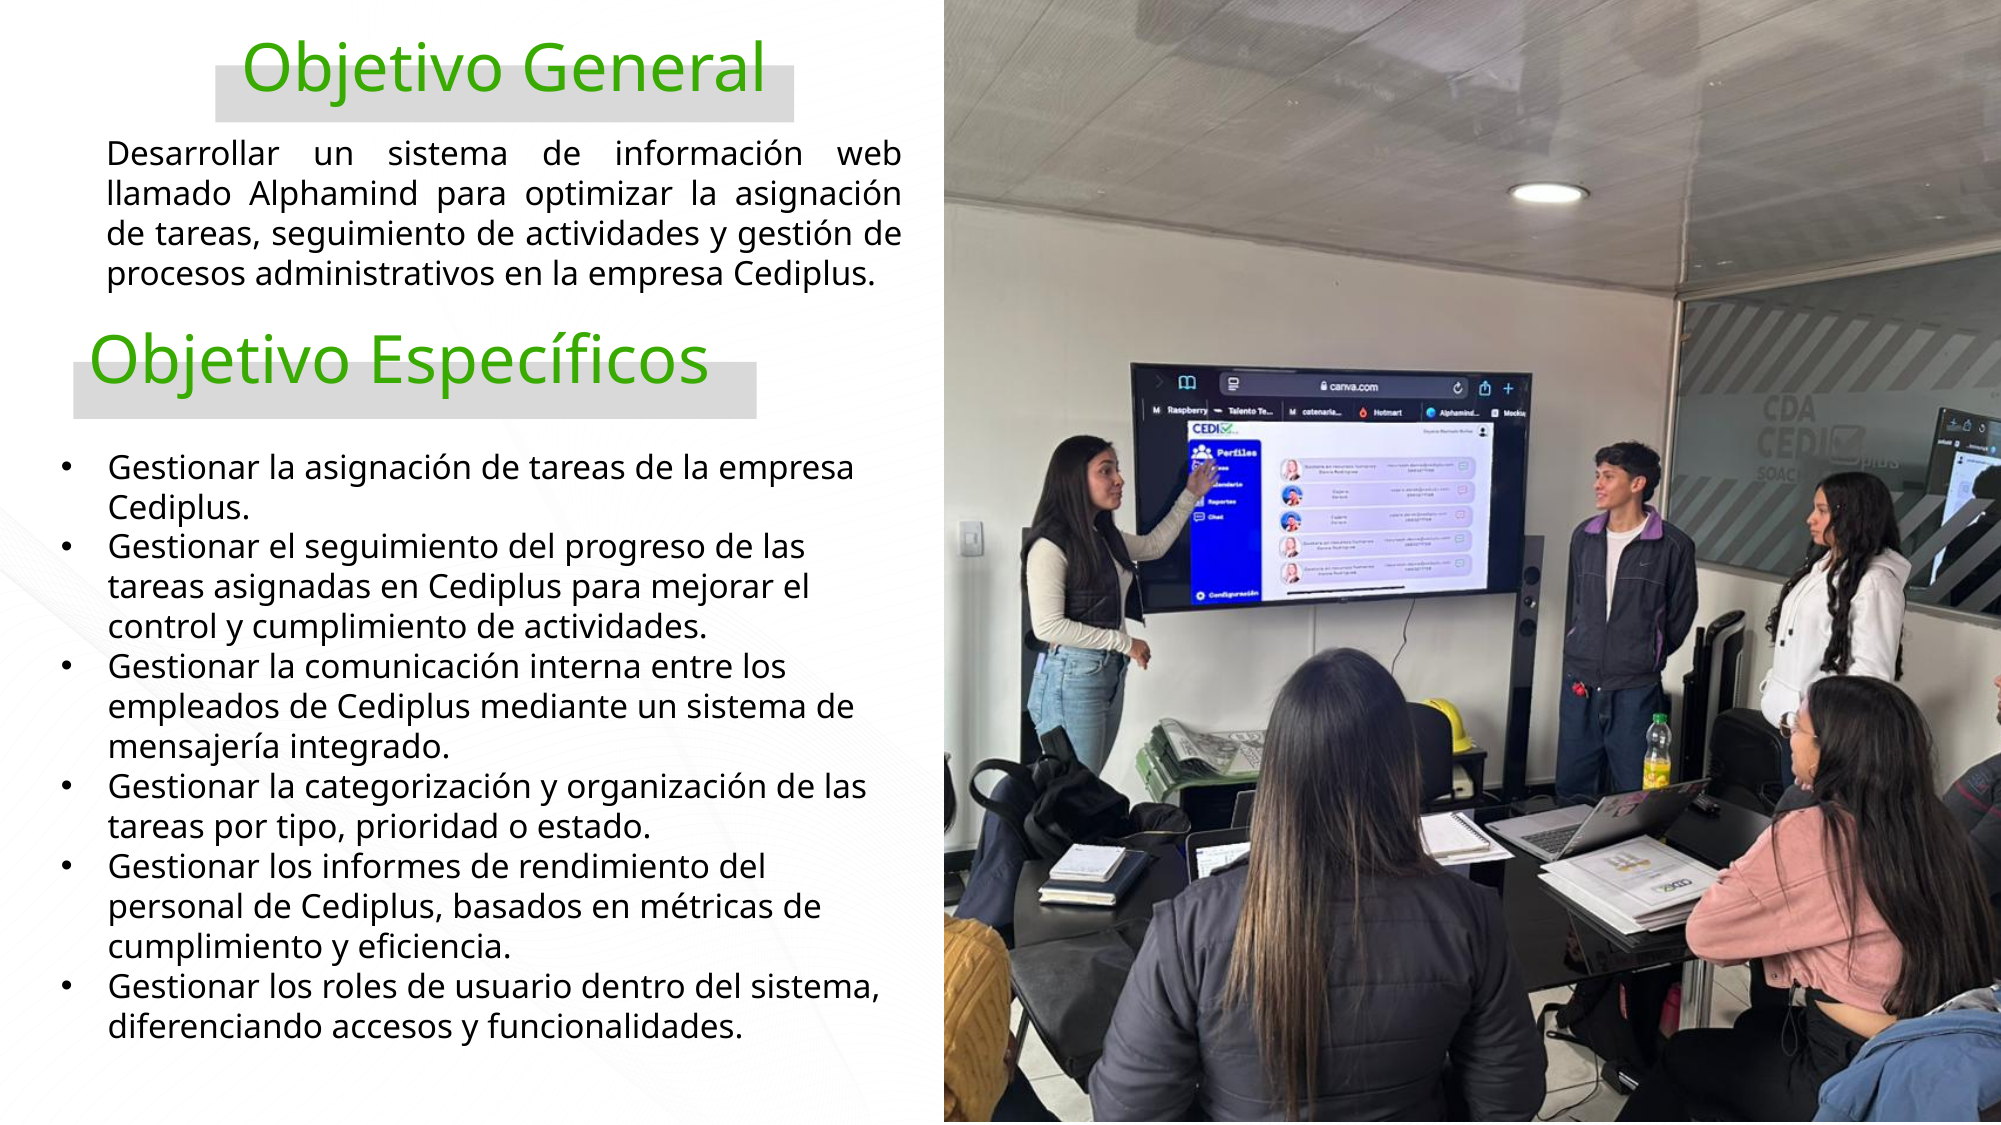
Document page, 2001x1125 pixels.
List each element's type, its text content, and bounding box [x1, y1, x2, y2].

text_box Desarrollar un sistema de información web llamado Alphamind para optimizar la asignación de tareas, seguimiento de actividades y gestión de procesos administrativos en la empresa Cediplus. [91, 124, 919, 300]
text_box Gestionar la asignación de tareas de la empresa Cediplus. Gestionar el seguimiento del progreso de las tareas asignadas en Cediplus para mejorar el control y cumplimiento de actividades. Gestionar la comunicación interna entre los empleados de Cediplus mediante un sistema de mensajería integrado. Gestionar la categorización y organización de las tareas por tipo, prioridad o estado. Gestionar los informes de rendimiento del personal de Cediplus, basados en métricas de cumplimiento y eficiencia. Gestionar los roles de usuario dentro del sistema, diferenciando accesos y funcionalidades. [46, 438, 919, 1053]
text_box [743, 361, 758, 420]
picture [0, 0, 2001, 1125]
text_box Objetivo Específicos [73, 318, 743, 430]
text_box Objetivo General [170, 27, 840, 124]
